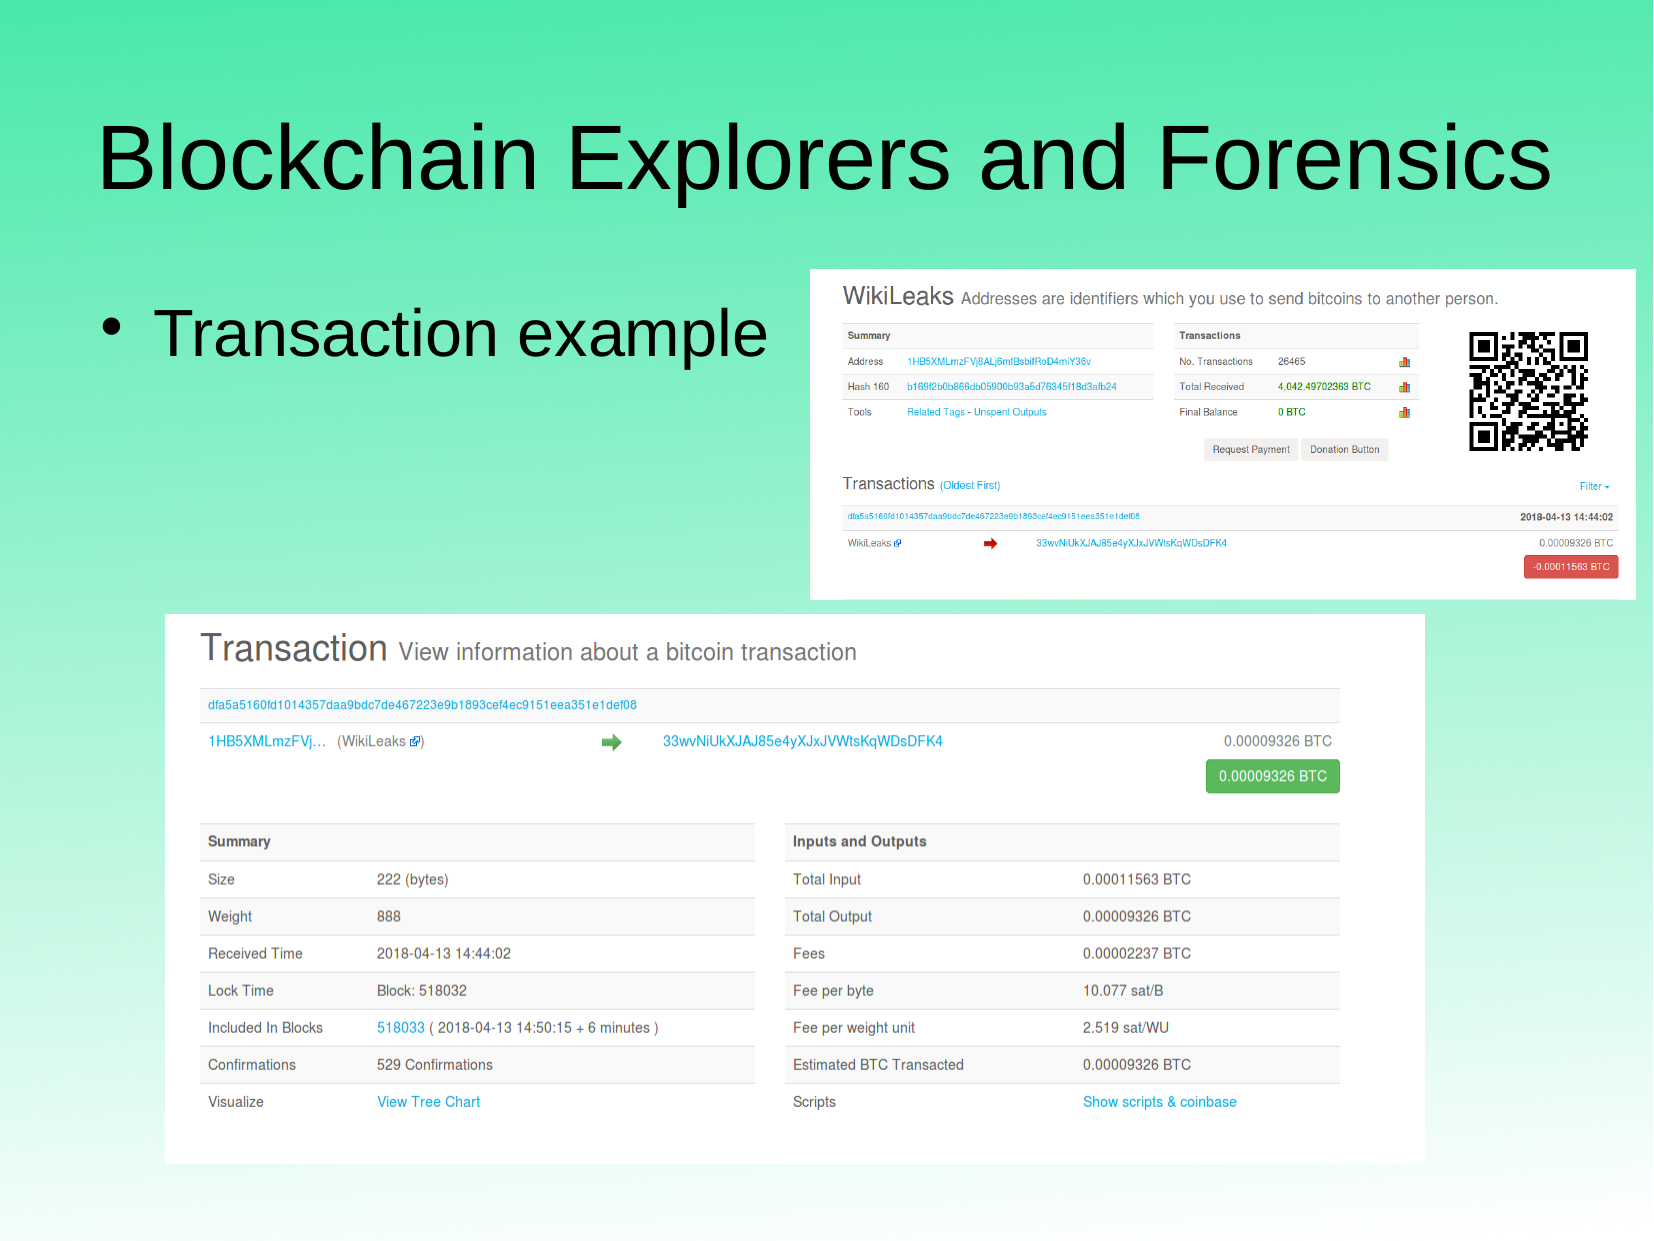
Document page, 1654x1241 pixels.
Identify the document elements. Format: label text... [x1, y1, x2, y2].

text_box Transaction example [82, 290, 1571, 1010]
text_box Blockchain Explorers and Forensics [82, 49, 1571, 257]
picture [0, 0, 1654, 1241]
